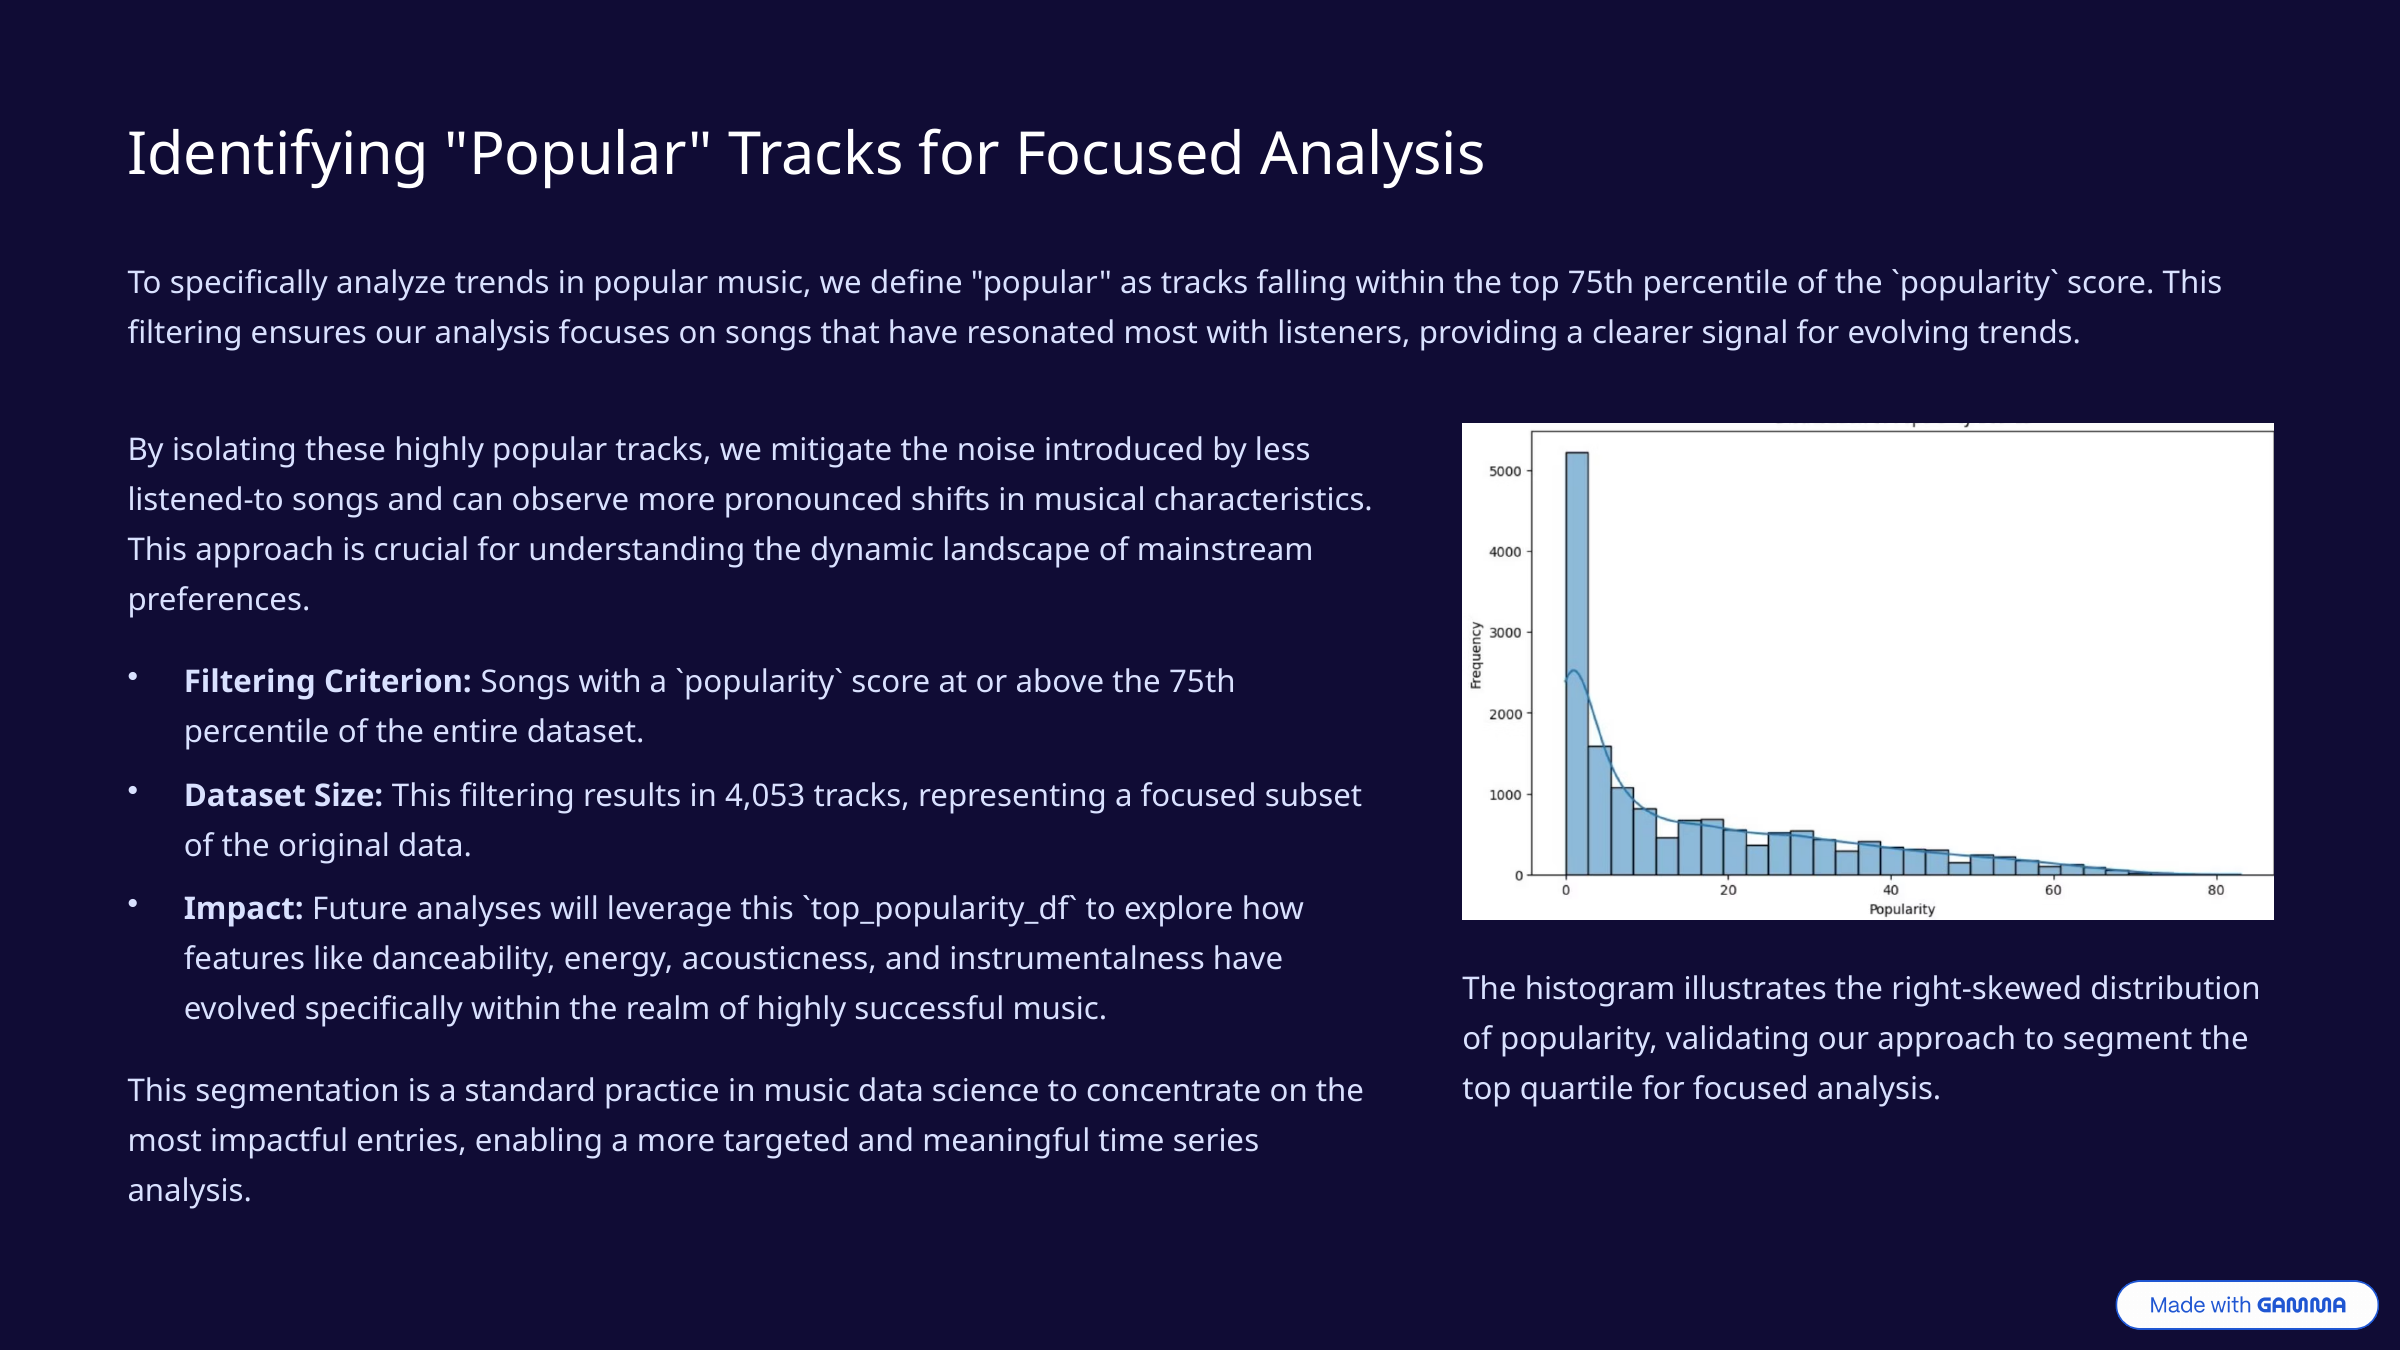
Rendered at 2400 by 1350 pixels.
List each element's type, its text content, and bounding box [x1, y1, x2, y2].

text_box Dataset Size: This filtering results in 4,053 tracks, representing a focused subset of the original data. [127, 762, 1384, 865]
text_box This segmentation is a standard practice in music data science to concentrate on the most impactful entries, enabling a more targeted and meaningful time series analysis. [127, 1057, 1384, 1211]
picture [2106, 1271, 2389, 1339]
text_box Identifying "Popular" Tracks for Focused Analysis [127, 111, 1433, 187]
text_box The histogram illustrates the right-skewed distribution of popularity, validating our approach to segment the top quartile for focused analysis. [1462, 955, 2274, 1109]
text_box Filtering Criterion: Songs with a `popularity` score at or above the 75th percentile of the entire dataset. [127, 649, 1384, 752]
text_box Impact: Future analyses will leverage this `top_popularity_df` to explore how features like danceability, energy, acousticness, and instrumentalness have evolved specifically within the realm of highly successful music. [127, 875, 1384, 1029]
text_box To specifically analyze trends in popular music, we define "popular" as tracks falling within the top 75th percentile of the `popularity` score. This filtering ensures our analysis focuses on songs that have resonated most with listeners, providing a clearer signal for evolving trends. [127, 249, 2273, 352]
picture [1462, 423, 2274, 920]
text_box By isolating these highly popular tracks, we mitigate the noise introduced by less listened-to songs and can observe more pronounced shifts in musical characteristics. This approach is crucial for understanding the dynamic landscape of mainstream preferences. [127, 416, 1384, 621]
